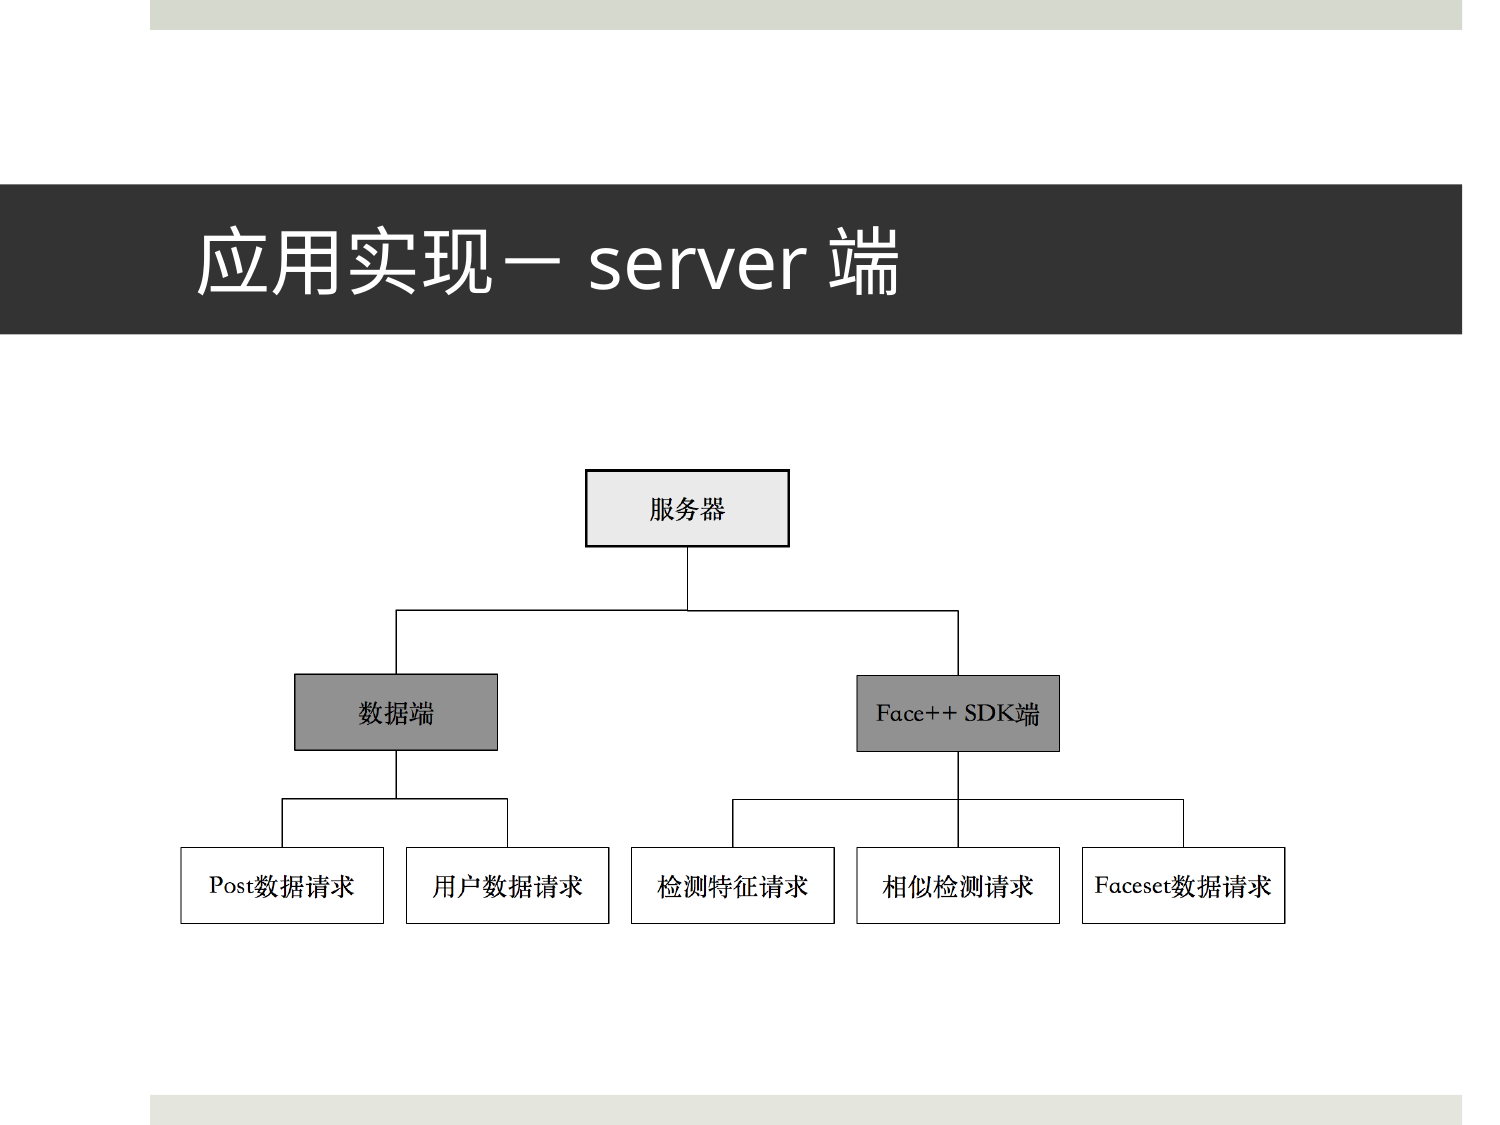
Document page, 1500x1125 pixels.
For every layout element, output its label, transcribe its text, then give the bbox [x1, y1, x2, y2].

picture [174, 459, 1289, 938]
title 应用实现－server端 [0, 184, 1463, 335]
